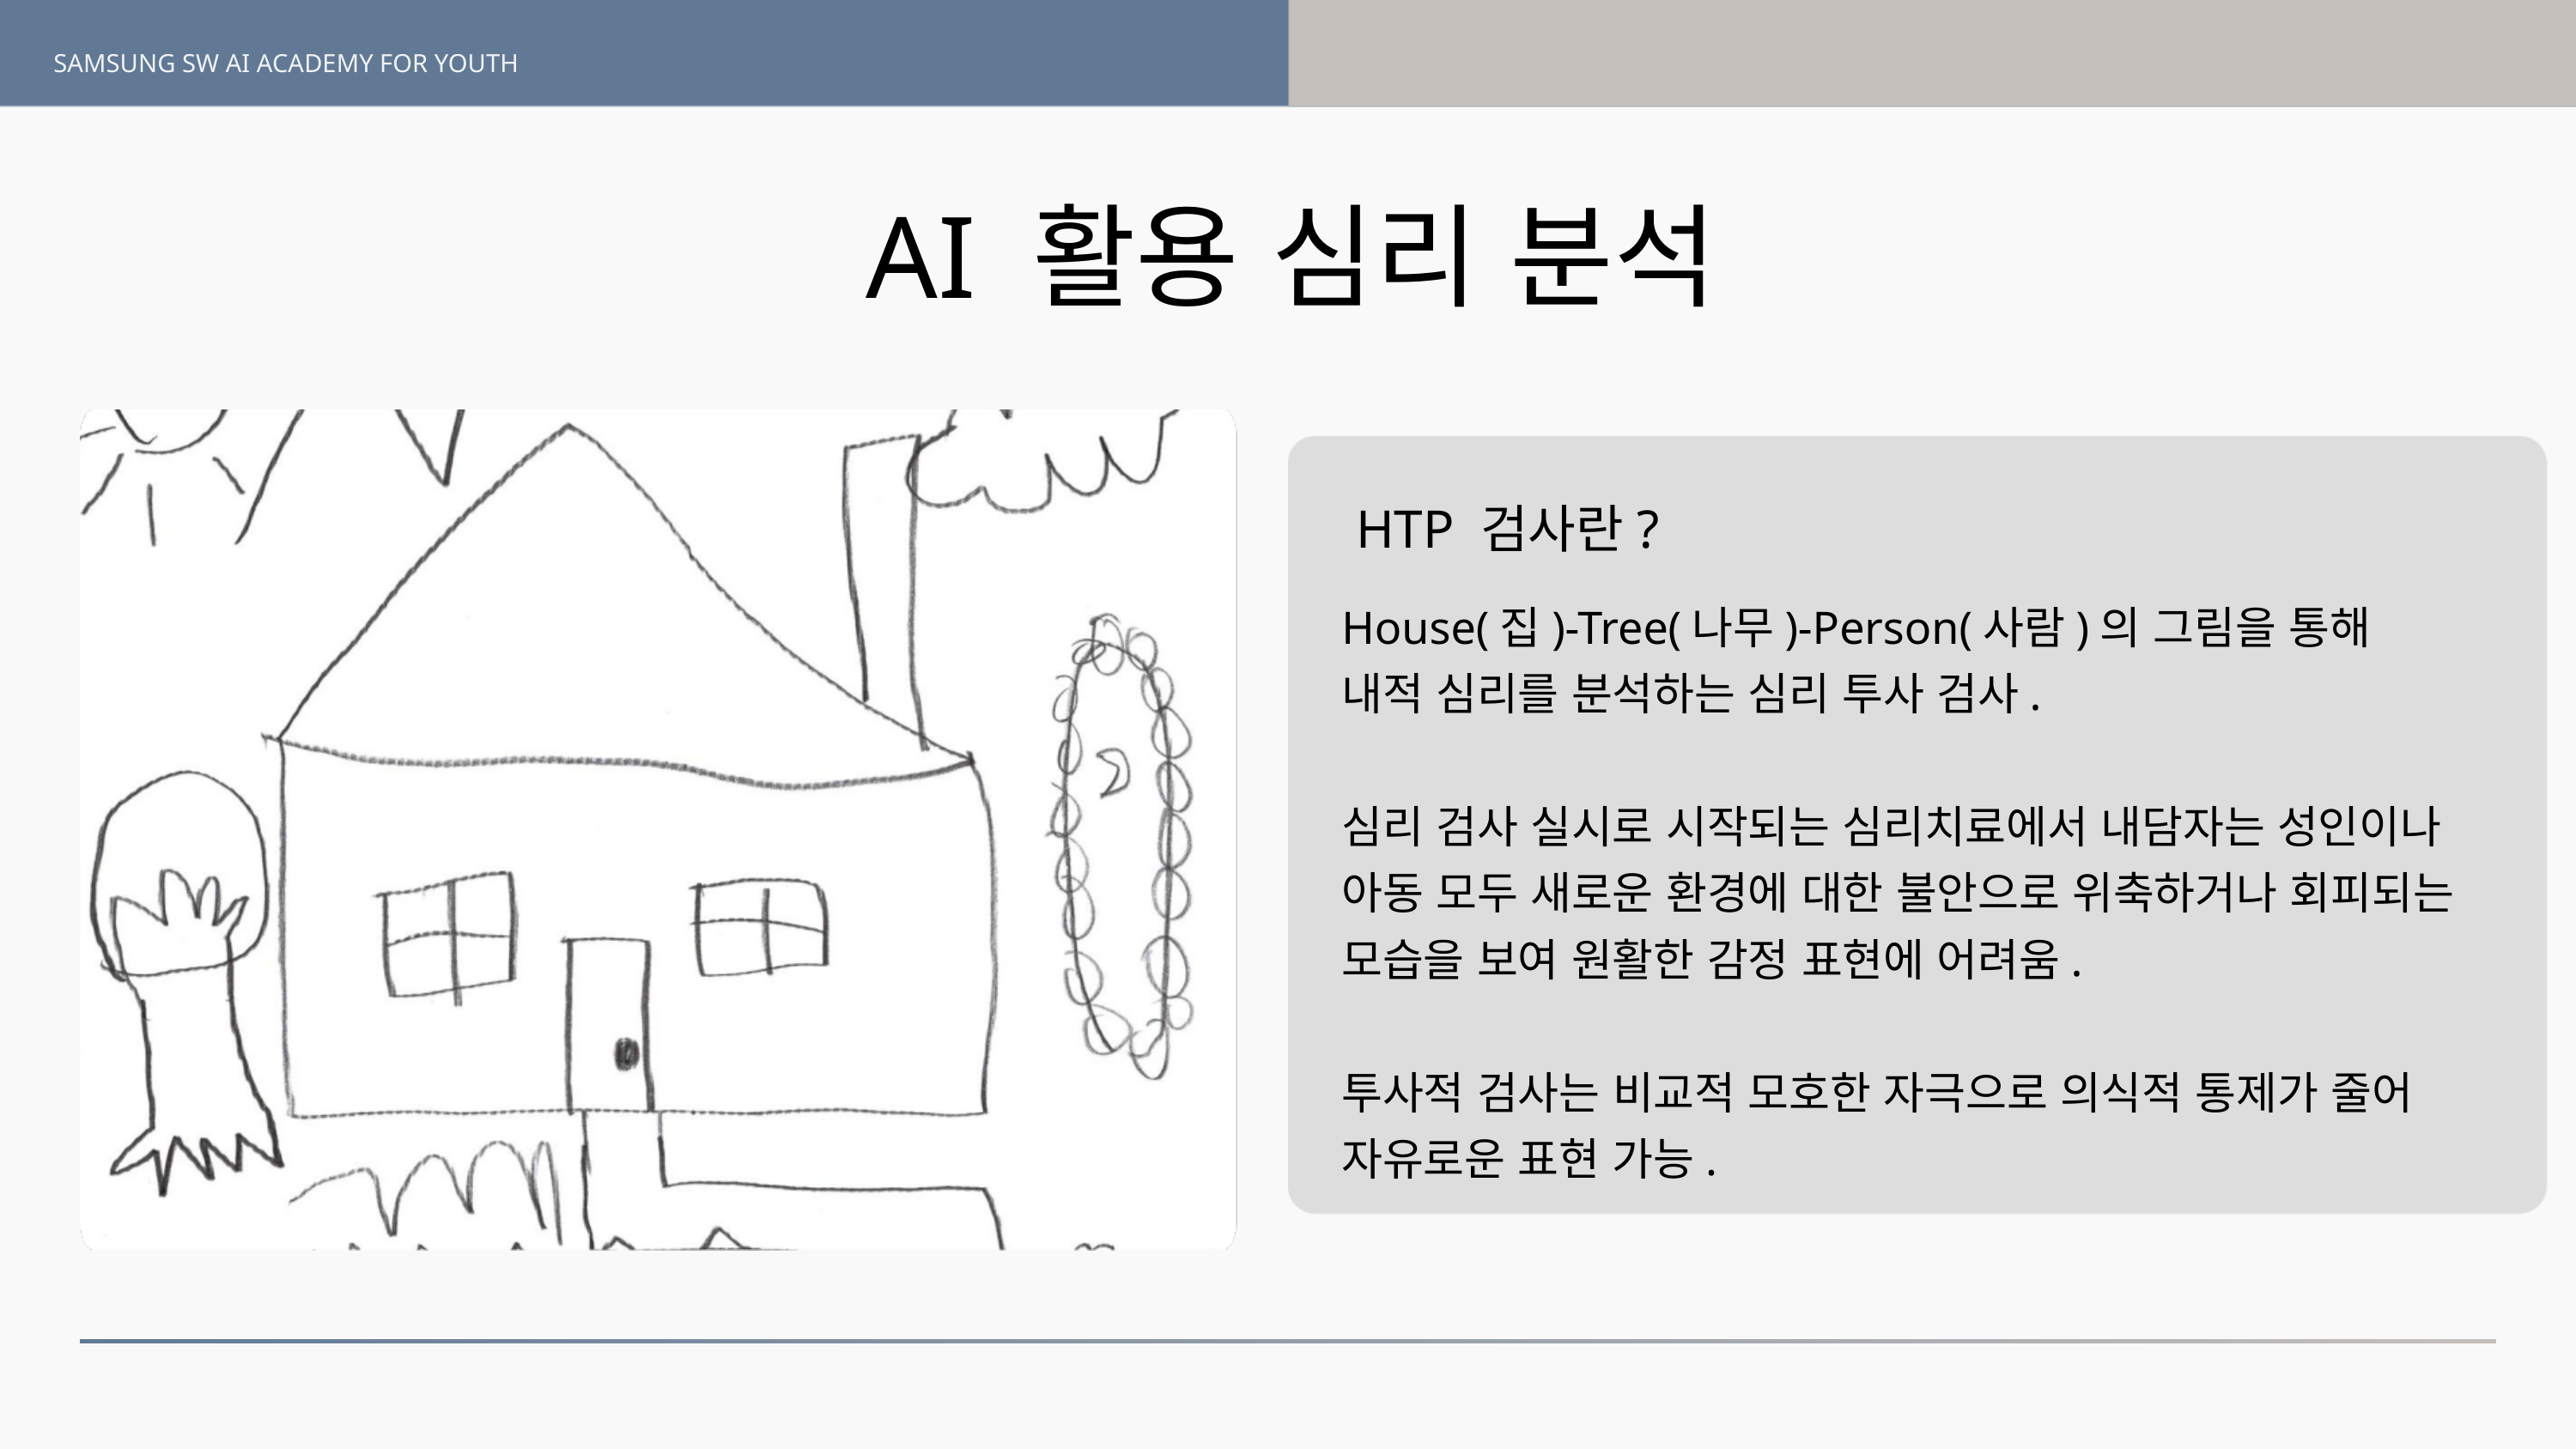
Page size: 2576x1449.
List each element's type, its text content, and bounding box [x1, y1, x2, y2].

picture [80, 1339, 2496, 1343]
picture [0, 0, 2576, 108]
picture [1287, 436, 2548, 1215]
text_box AI 활용 심리 분석 [263, 191, 2321, 349]
picture [80, 409, 1238, 1251]
